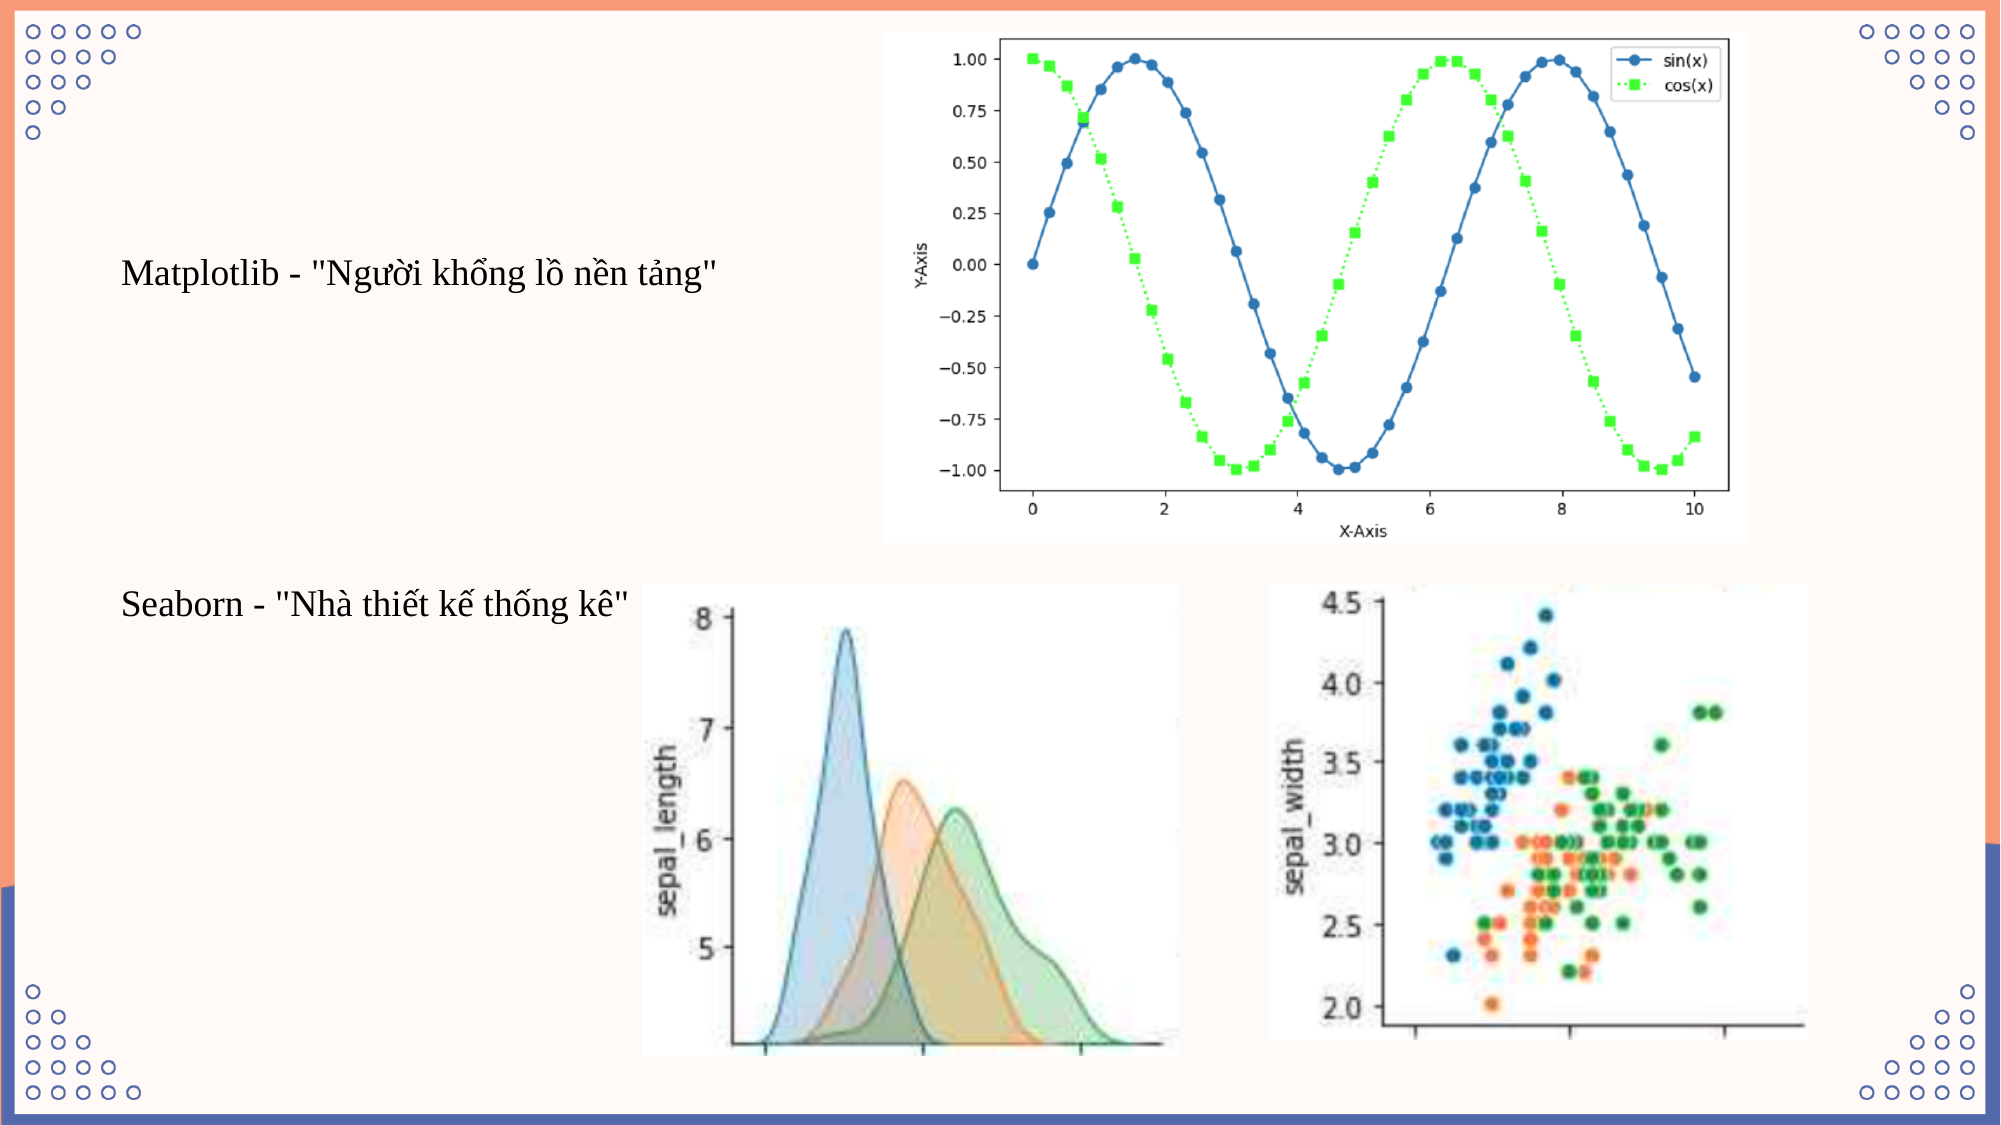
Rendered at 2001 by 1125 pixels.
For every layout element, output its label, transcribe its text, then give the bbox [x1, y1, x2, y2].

picture [642, 583, 1179, 1056]
picture [25, 984, 141, 1100]
picture [1859, 984, 1975, 1100]
picture [3, 842, 2000, 1125]
text_box Matplotlib - "Người khổng lồ nền tảng" [105, 209, 838, 309]
picture [1269, 583, 1808, 1040]
text_box Seaborn - "Nhà thiết kế thống kê" [105, 542, 728, 637]
picture [1859, 24, 1975, 140]
picture [25, 24, 141, 140]
picture [883, 31, 1749, 543]
